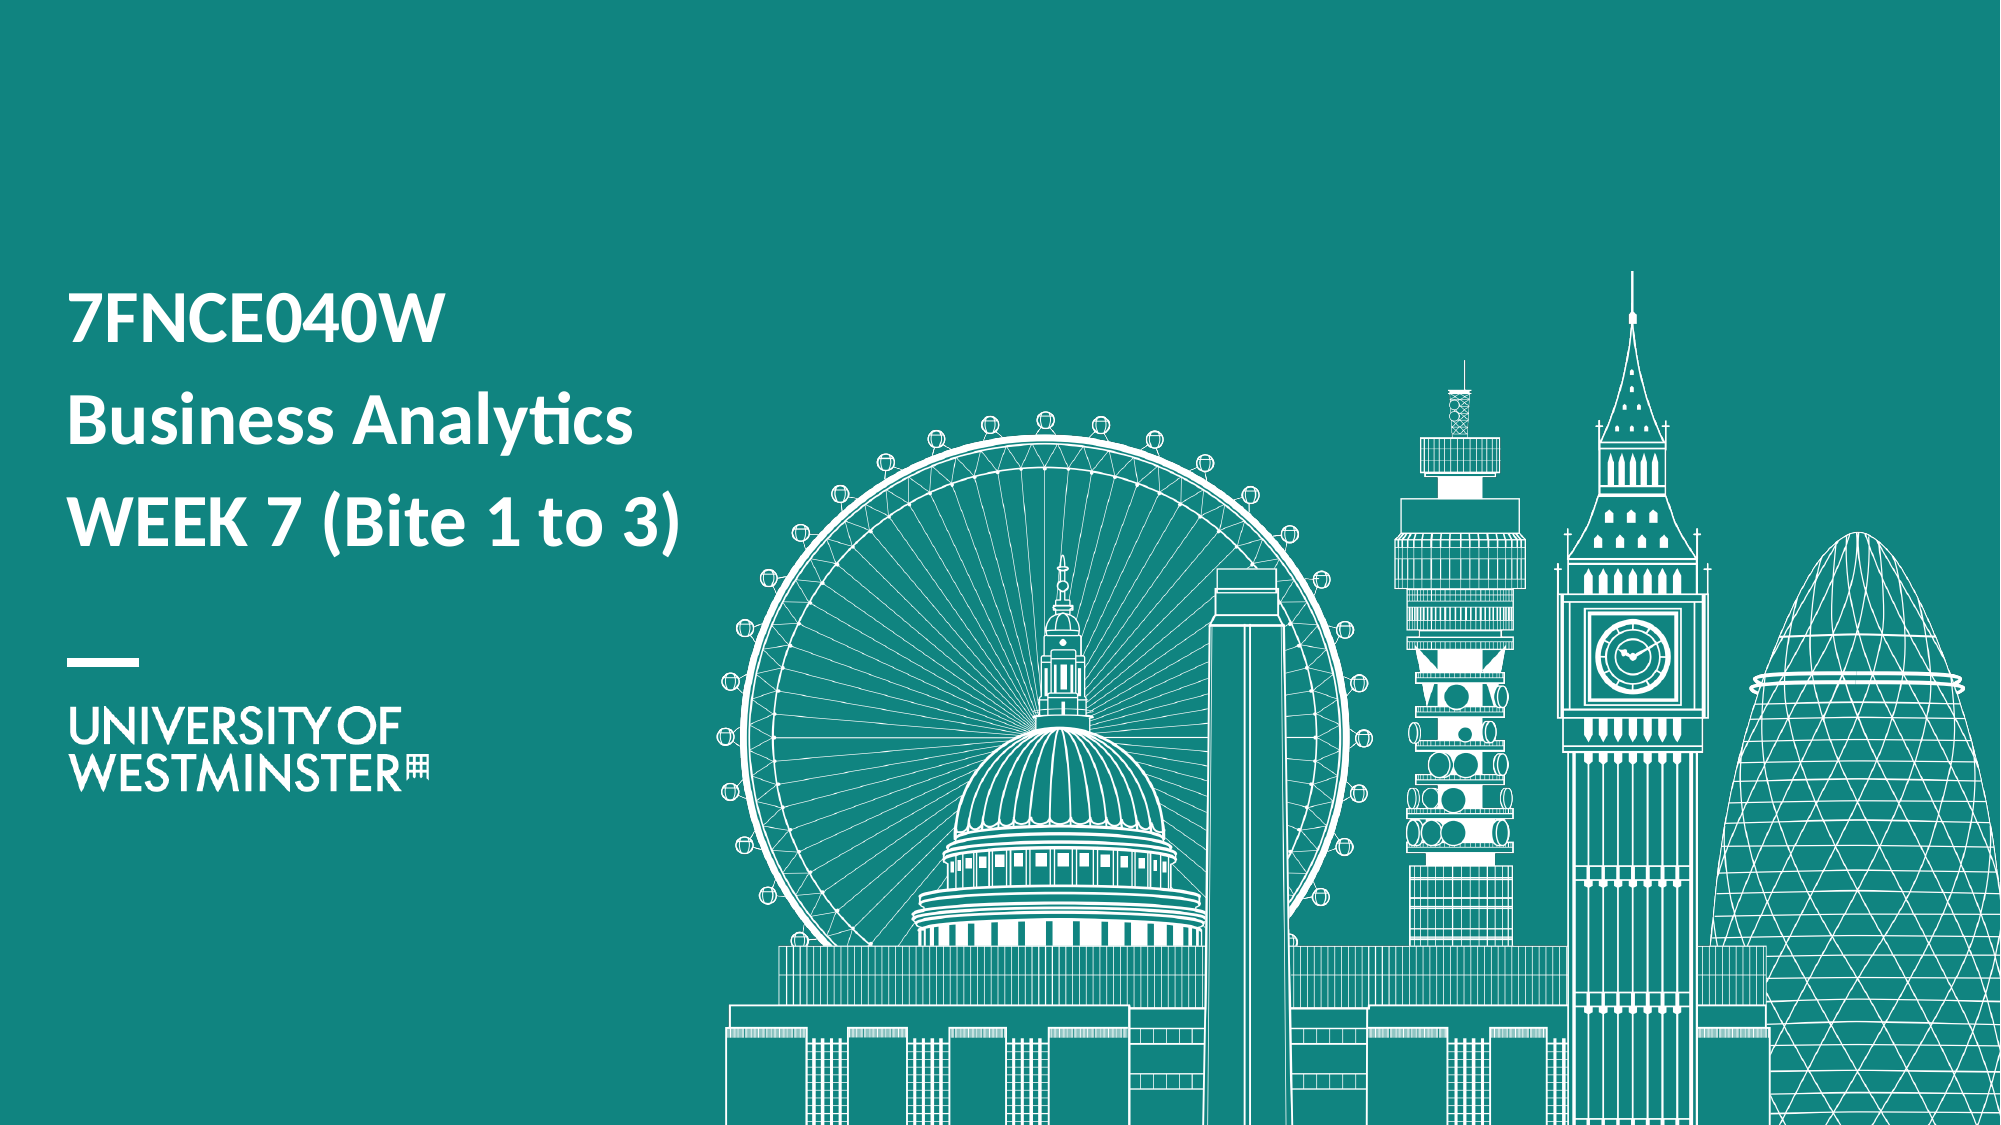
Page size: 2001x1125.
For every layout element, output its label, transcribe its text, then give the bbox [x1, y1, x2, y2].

picture [68, 706, 429, 792]
list 7FNCE040W Business Analytics WEEK 7 (Bite 1 to 3) [66, 283, 717, 563]
